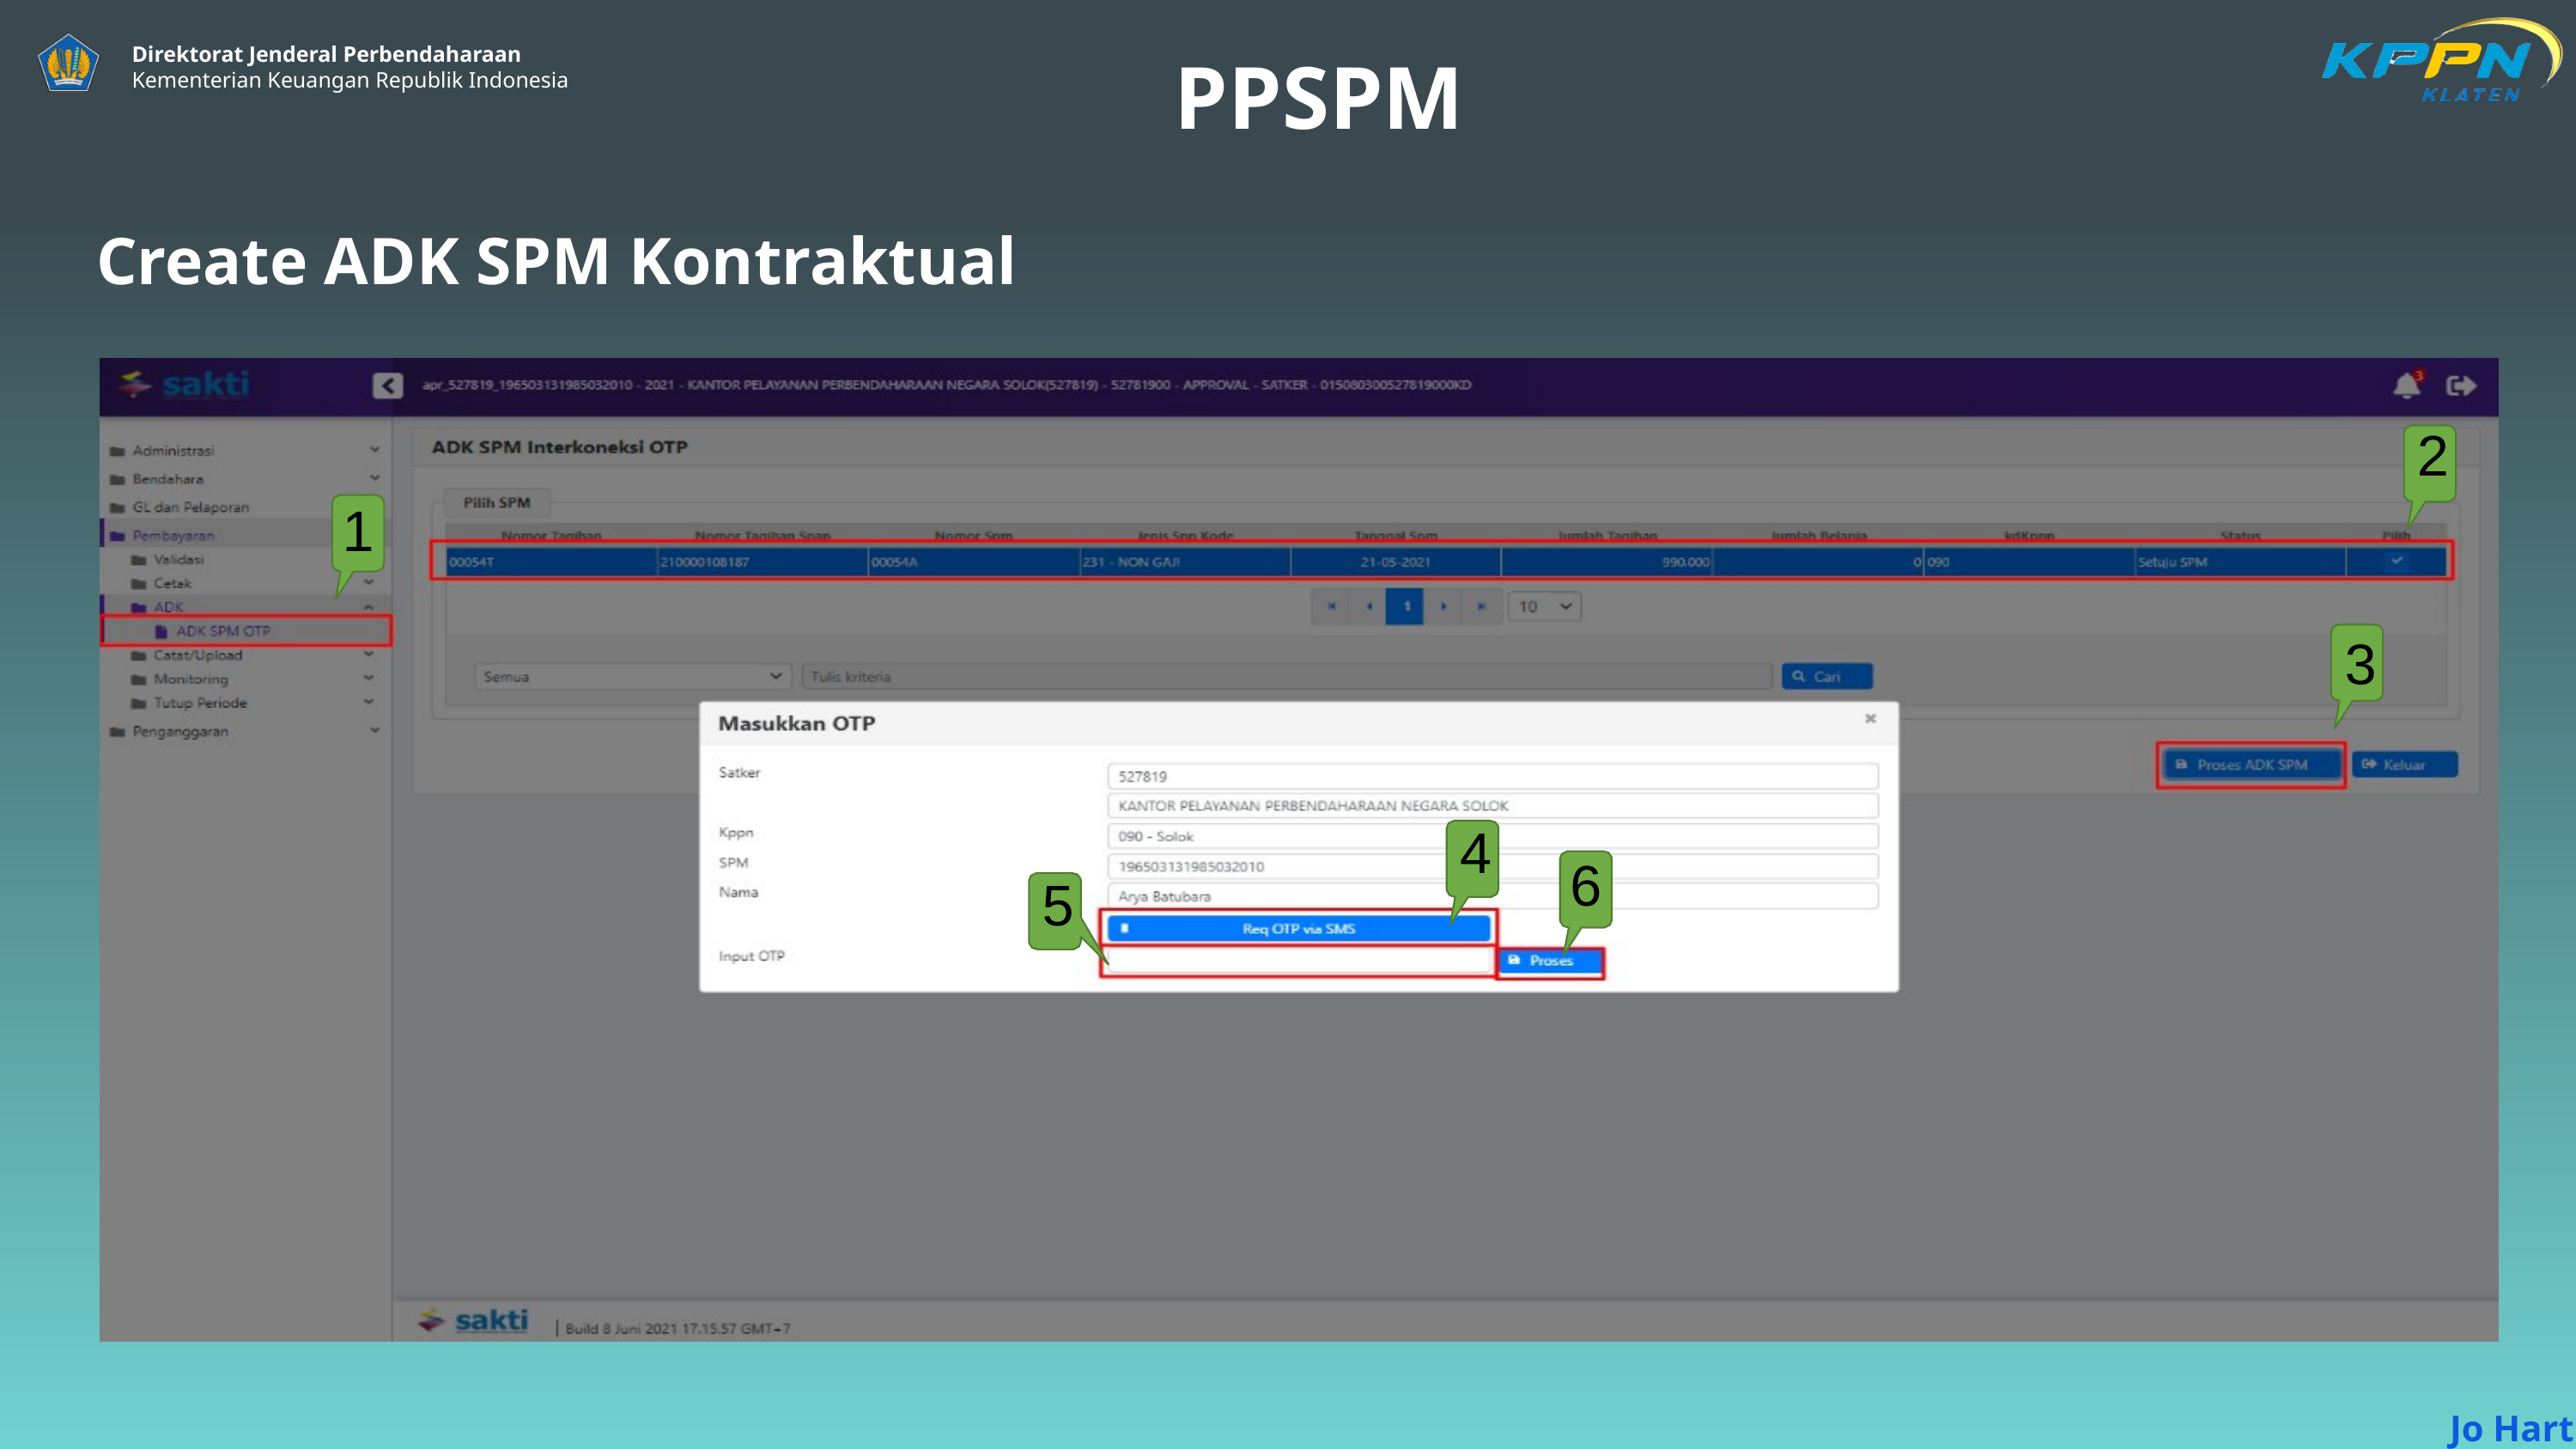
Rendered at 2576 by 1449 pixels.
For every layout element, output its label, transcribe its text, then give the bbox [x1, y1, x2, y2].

text_box Create ADK SPM Kontraktual [0, 207, 1115, 311]
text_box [100, 358, 2499, 1342]
picture [37, 33, 106, 92]
text_box PPSPM [767, 30, 1873, 160]
picture [2272, 0, 2576, 110]
